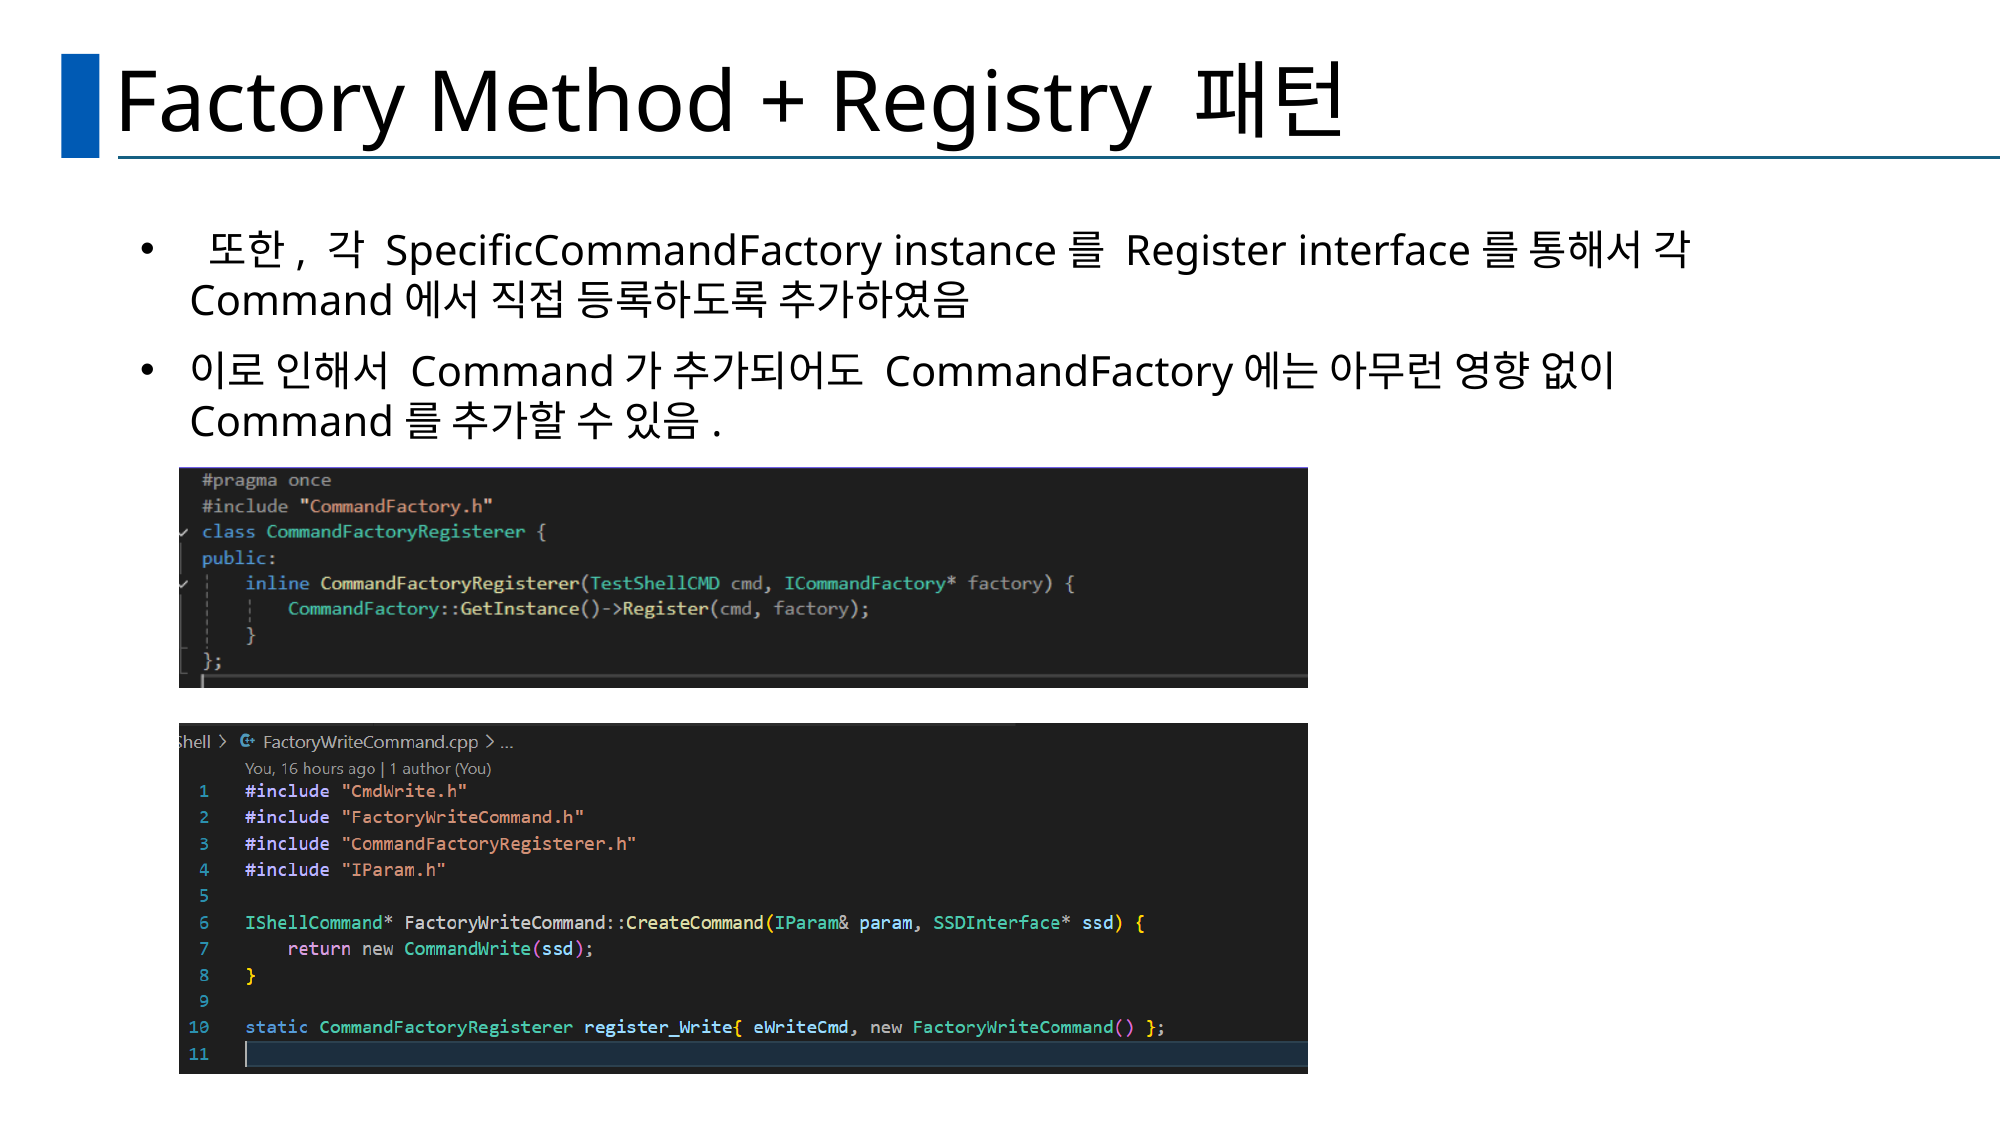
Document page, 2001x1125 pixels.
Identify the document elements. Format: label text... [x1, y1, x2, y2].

picture [179, 467, 1308, 688]
title Factory Method + Registry 패턴 [99, 50, 1825, 158]
picture [179, 723, 1308, 1075]
list 또한, 각 SpecificCommandFactory instance를 Register interface를 통해서 각 Command에서 직접 등록하도록 추가하였음 이로 인해서 Command가 추가되어도 CommandFactory에는 아무런 영향 없이 Command를 추가할 수 있음. [99, 215, 1825, 1025]
